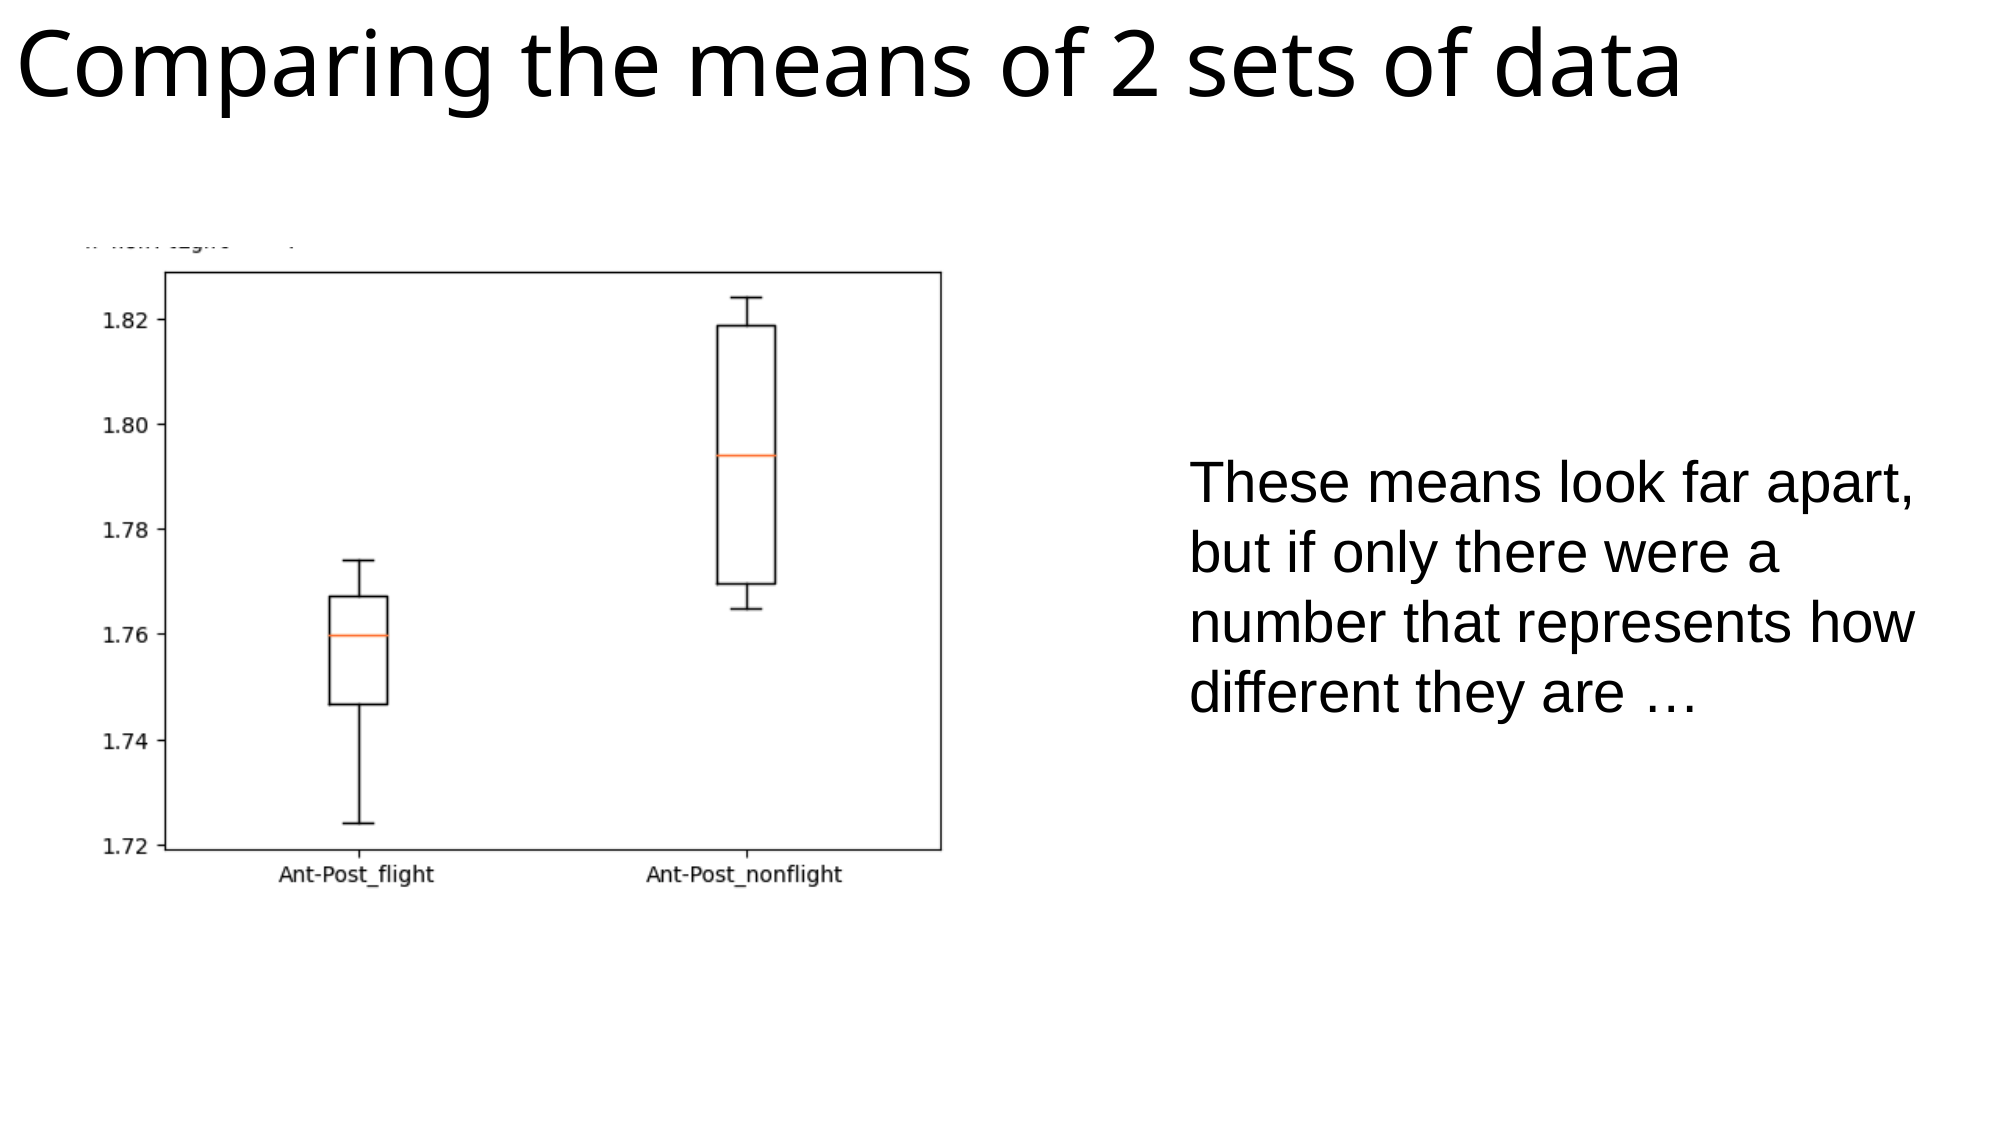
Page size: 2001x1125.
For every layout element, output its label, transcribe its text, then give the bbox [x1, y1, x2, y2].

picture [71, 247, 1014, 899]
text_box These means look far apart, but if only there were a number that represents how different they are … [1174, 429, 1961, 784]
title Comparing the means of 2 sets of data [0, 0, 2000, 134]
